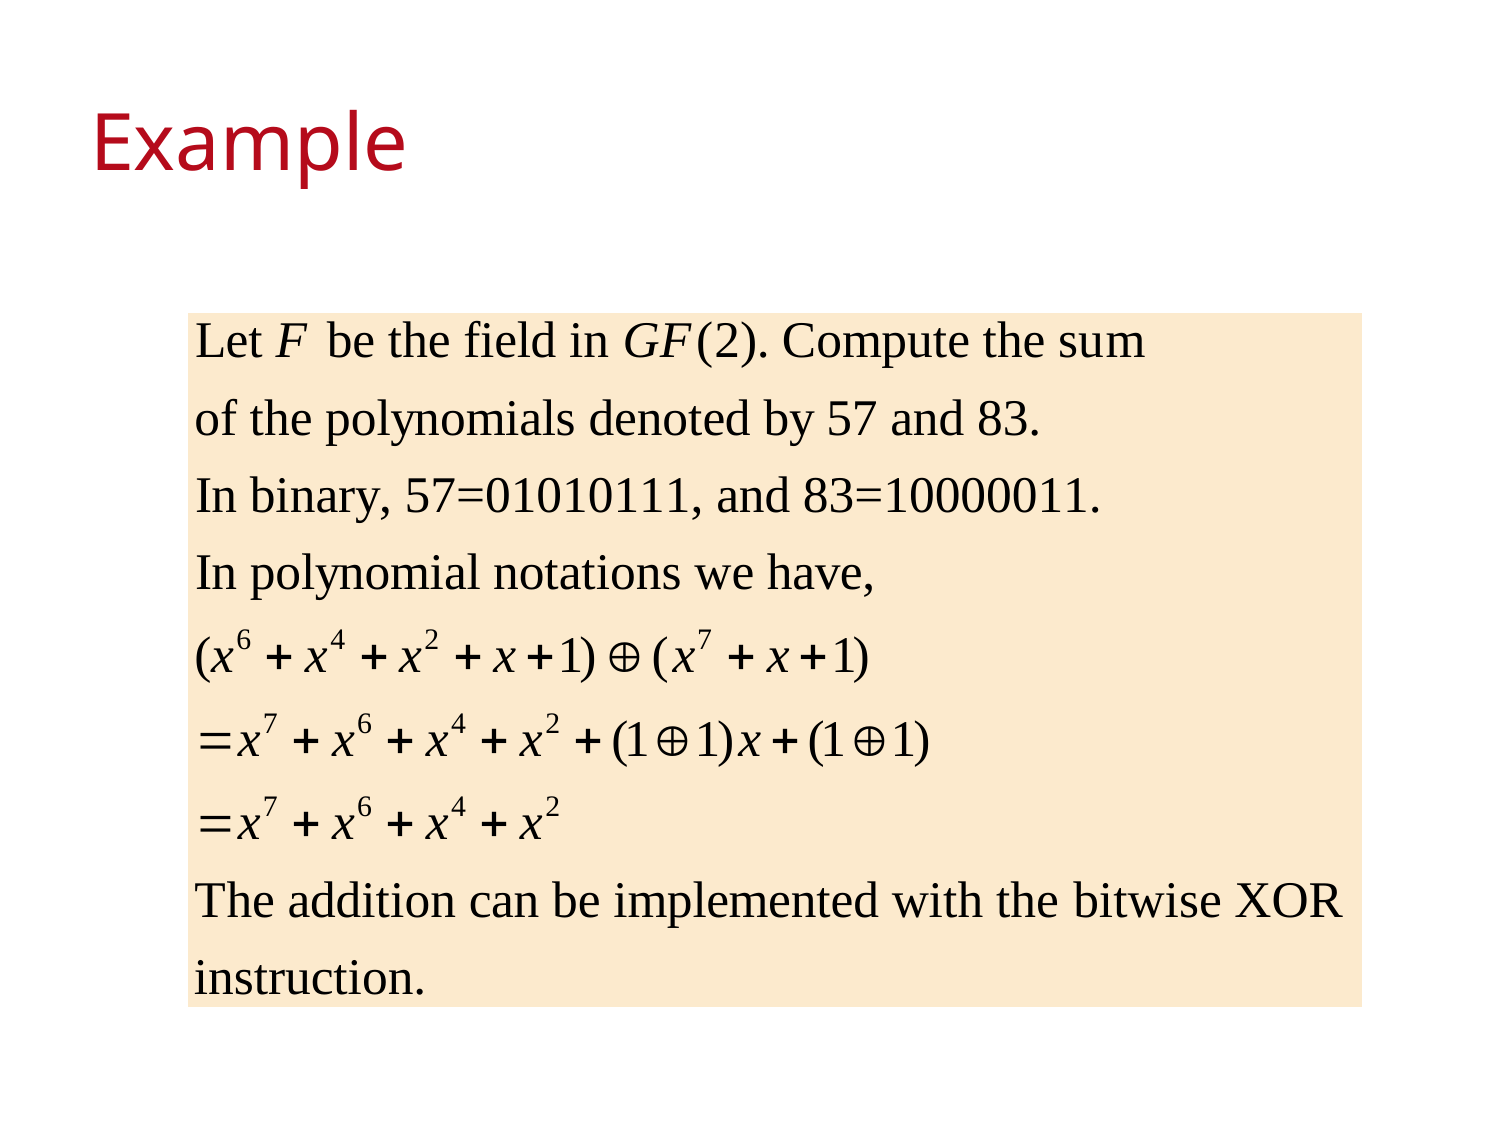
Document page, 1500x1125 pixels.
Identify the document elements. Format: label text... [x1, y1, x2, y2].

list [187, 312, 1363, 1008]
title Example [75, 45, 1425, 233]
